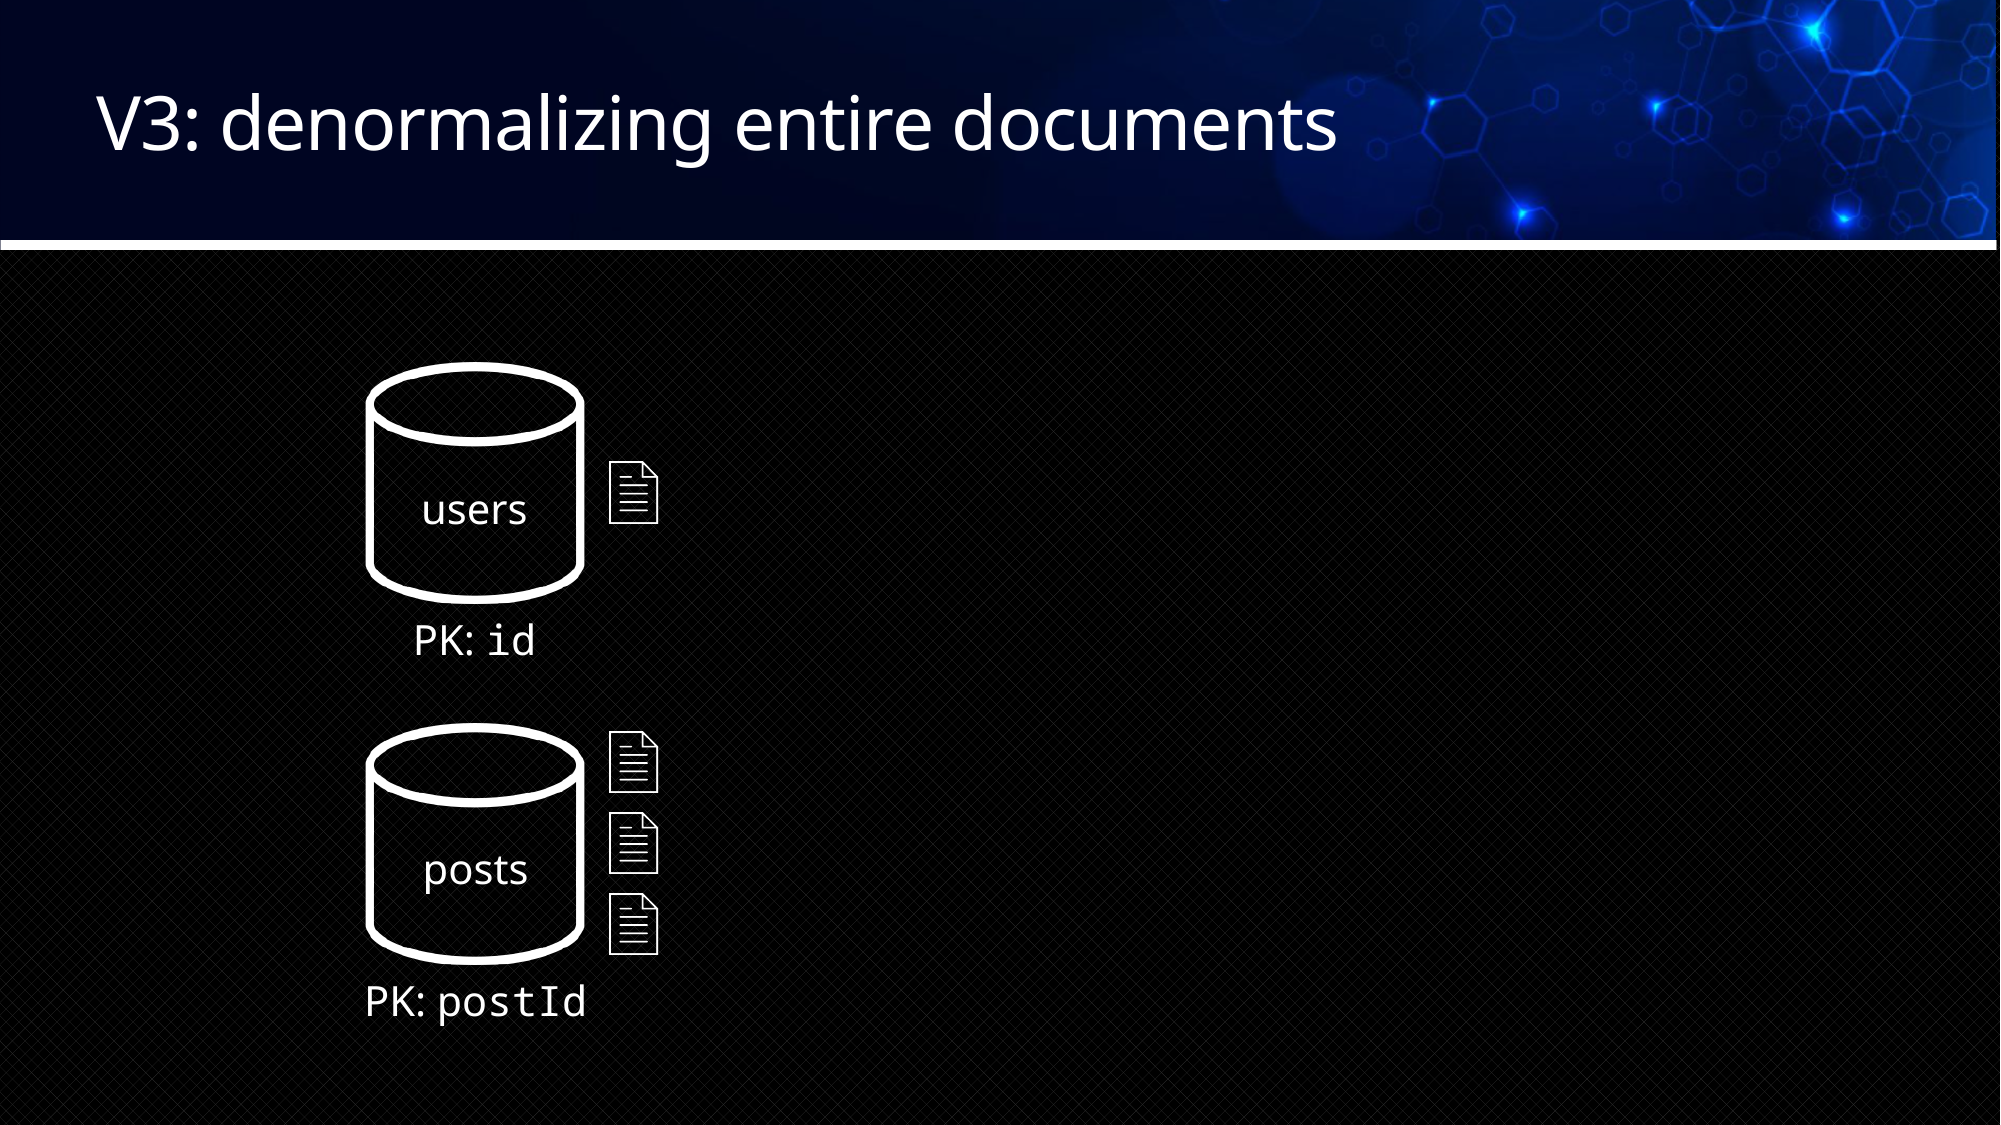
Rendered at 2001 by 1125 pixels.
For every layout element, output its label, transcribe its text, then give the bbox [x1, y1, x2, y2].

title V3: denormalizing entire documents [96, 75, 1597, 166]
picture [602, 893, 665, 956]
picture [353, 362, 596, 604]
picture [602, 730, 665, 793]
text_box PK: id [412, 613, 536, 664]
picture [602, 461, 665, 524]
picture [0, 0, 2000, 250]
picture [602, 811, 665, 875]
text_box PK: postId [364, 974, 588, 1025]
picture [353, 723, 596, 965]
